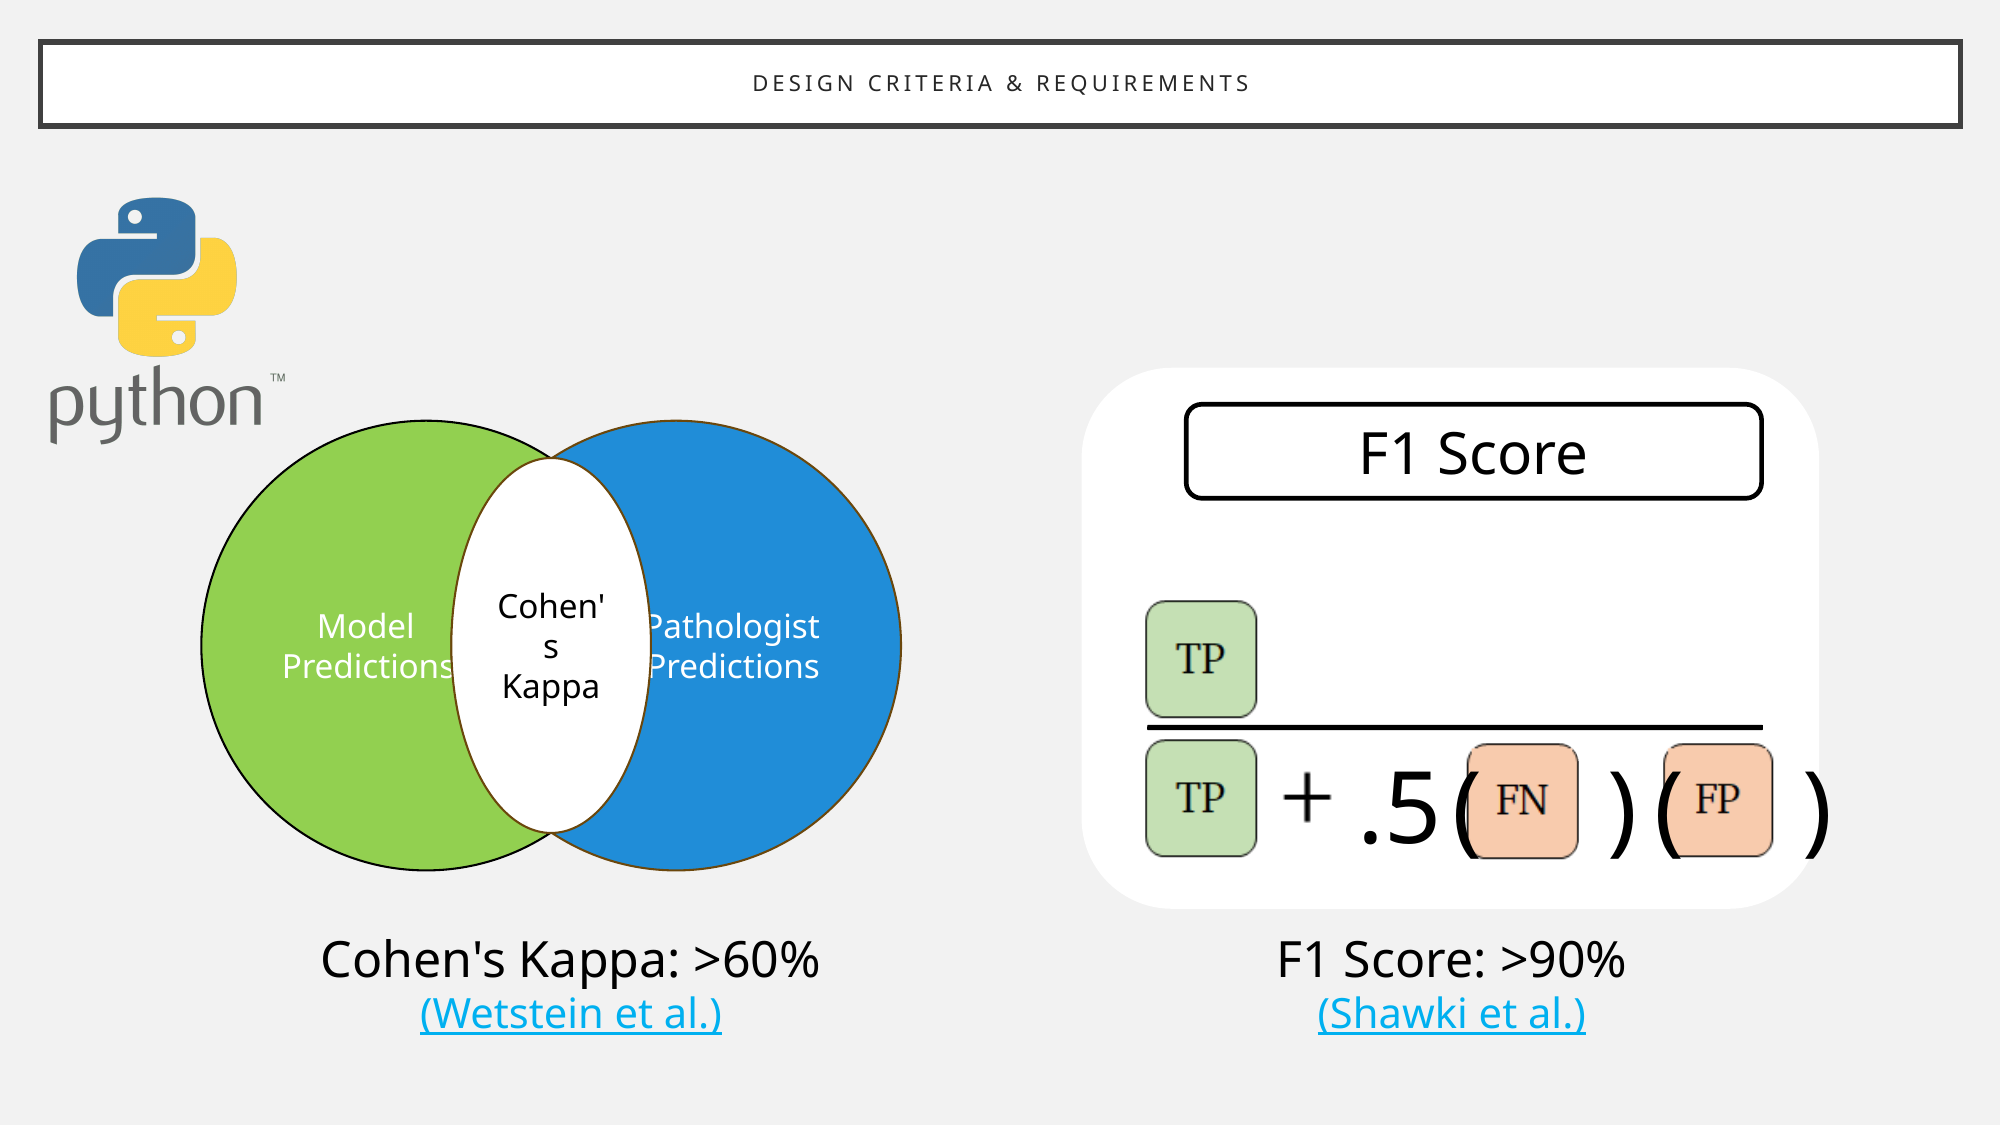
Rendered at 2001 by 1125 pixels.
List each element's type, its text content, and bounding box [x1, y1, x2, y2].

title Design Criteria & Requirements [38, 39, 1963, 129]
text_box Cohen's Kappa [450, 456, 652, 835]
text_box F1 Score: >90% (Shawki et al.) [1082, 919, 1822, 1052]
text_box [1081, 367, 1865, 909]
text_box Cohen's Kappa: >60% (Wetstein et al.) [201, 919, 941, 1052]
picture [0, 195, 382, 450]
text_box Pathologist Predictions [552, 419, 903, 872]
text_box Model Predictions [200, 419, 550, 872]
